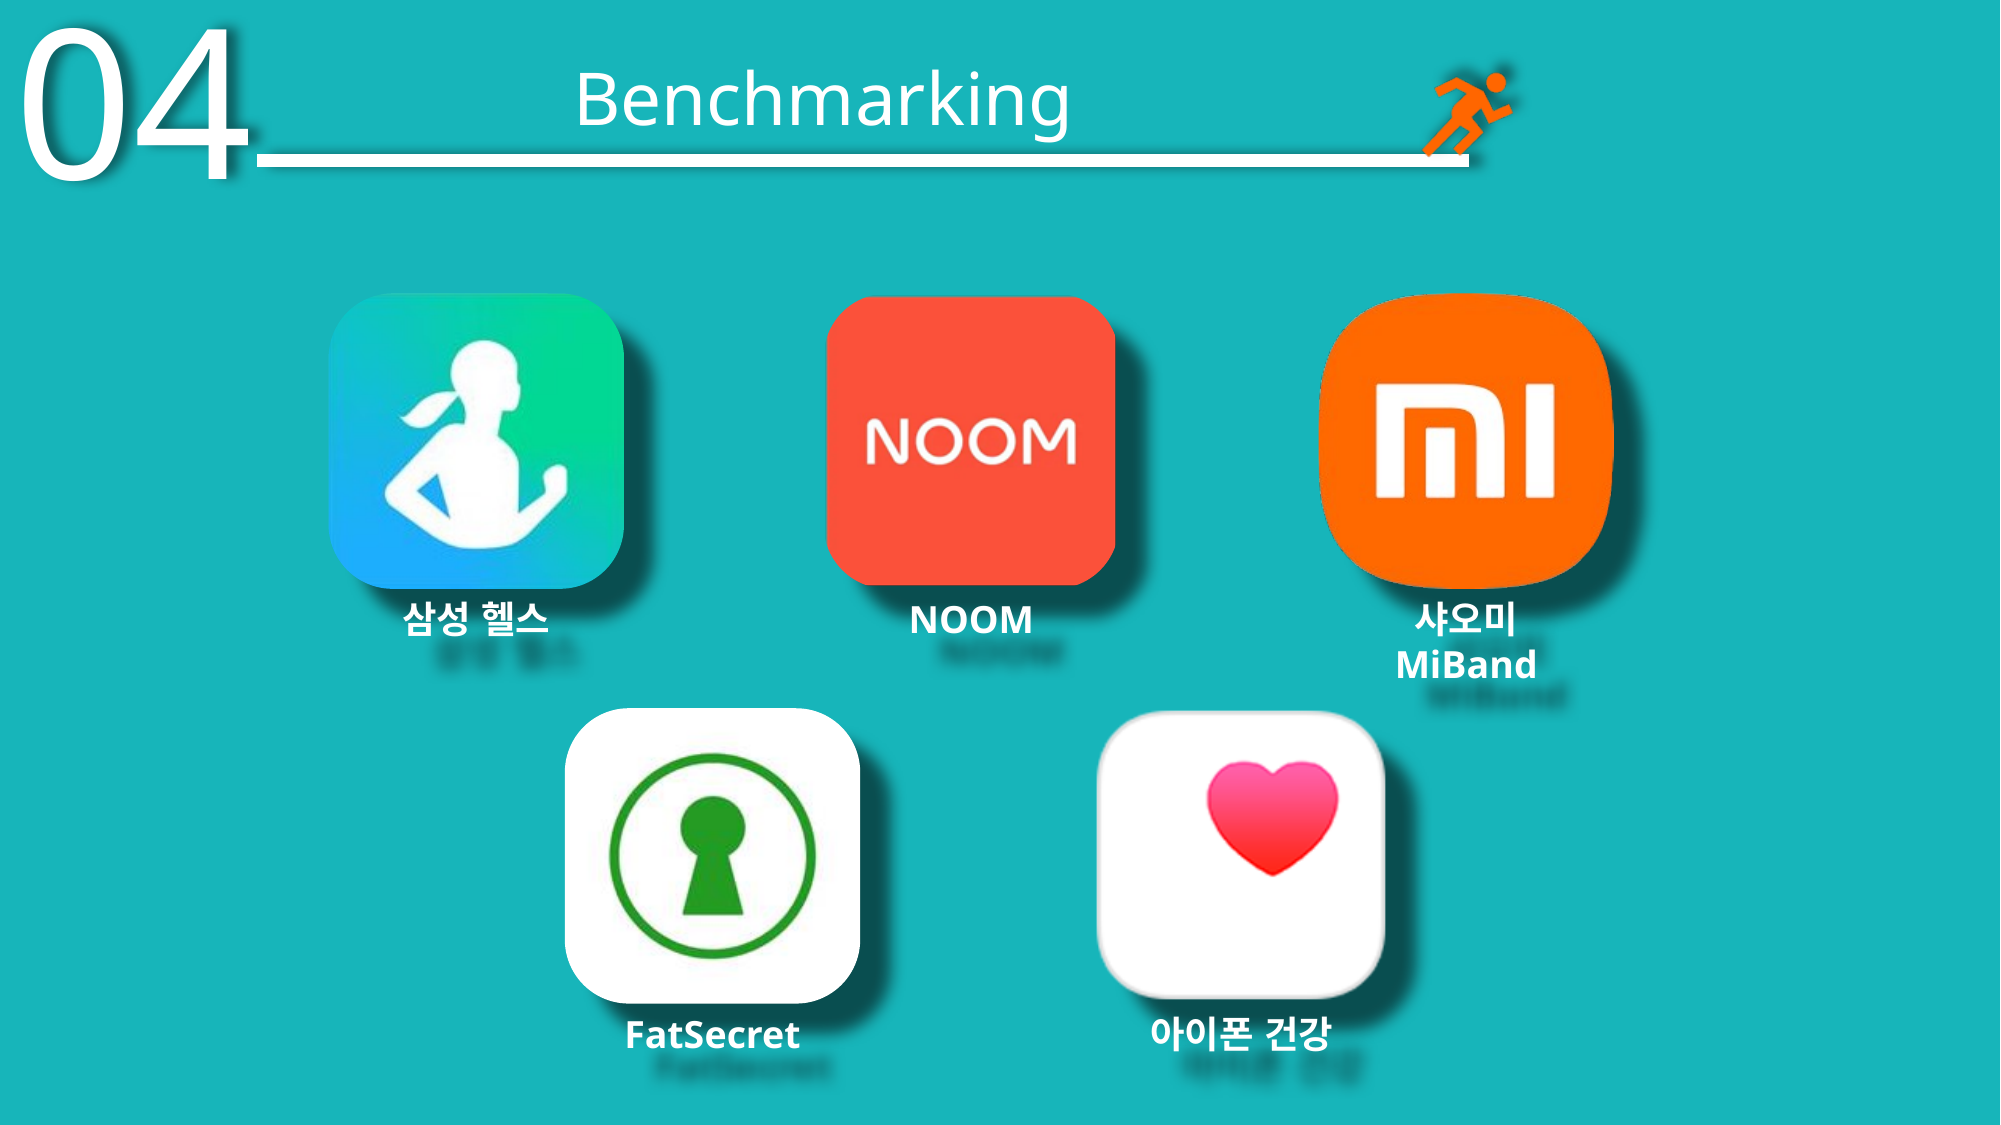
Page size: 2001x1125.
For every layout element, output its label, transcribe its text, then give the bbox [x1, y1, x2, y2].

text_box [1317, 291, 1616, 588]
text_box [563, 706, 862, 1003]
text_box 아이폰 건강 [1094, 1003, 1390, 1064]
text_box [1092, 706, 1391, 1003]
text_box 샤오미 MiBand [1318, 588, 1614, 694]
text_box NOOM [823, 588, 1119, 649]
text_box [822, 291, 1121, 588]
text_box FatSecret [564, 1003, 861, 1064]
text_box [327, 291, 626, 588]
text_box 삼성 헬스 [328, 588, 624, 649]
text_box Benchmarking [367, 45, 1281, 148]
text_box 04 [0, 0, 357, 229]
picture [1406, 57, 1526, 177]
